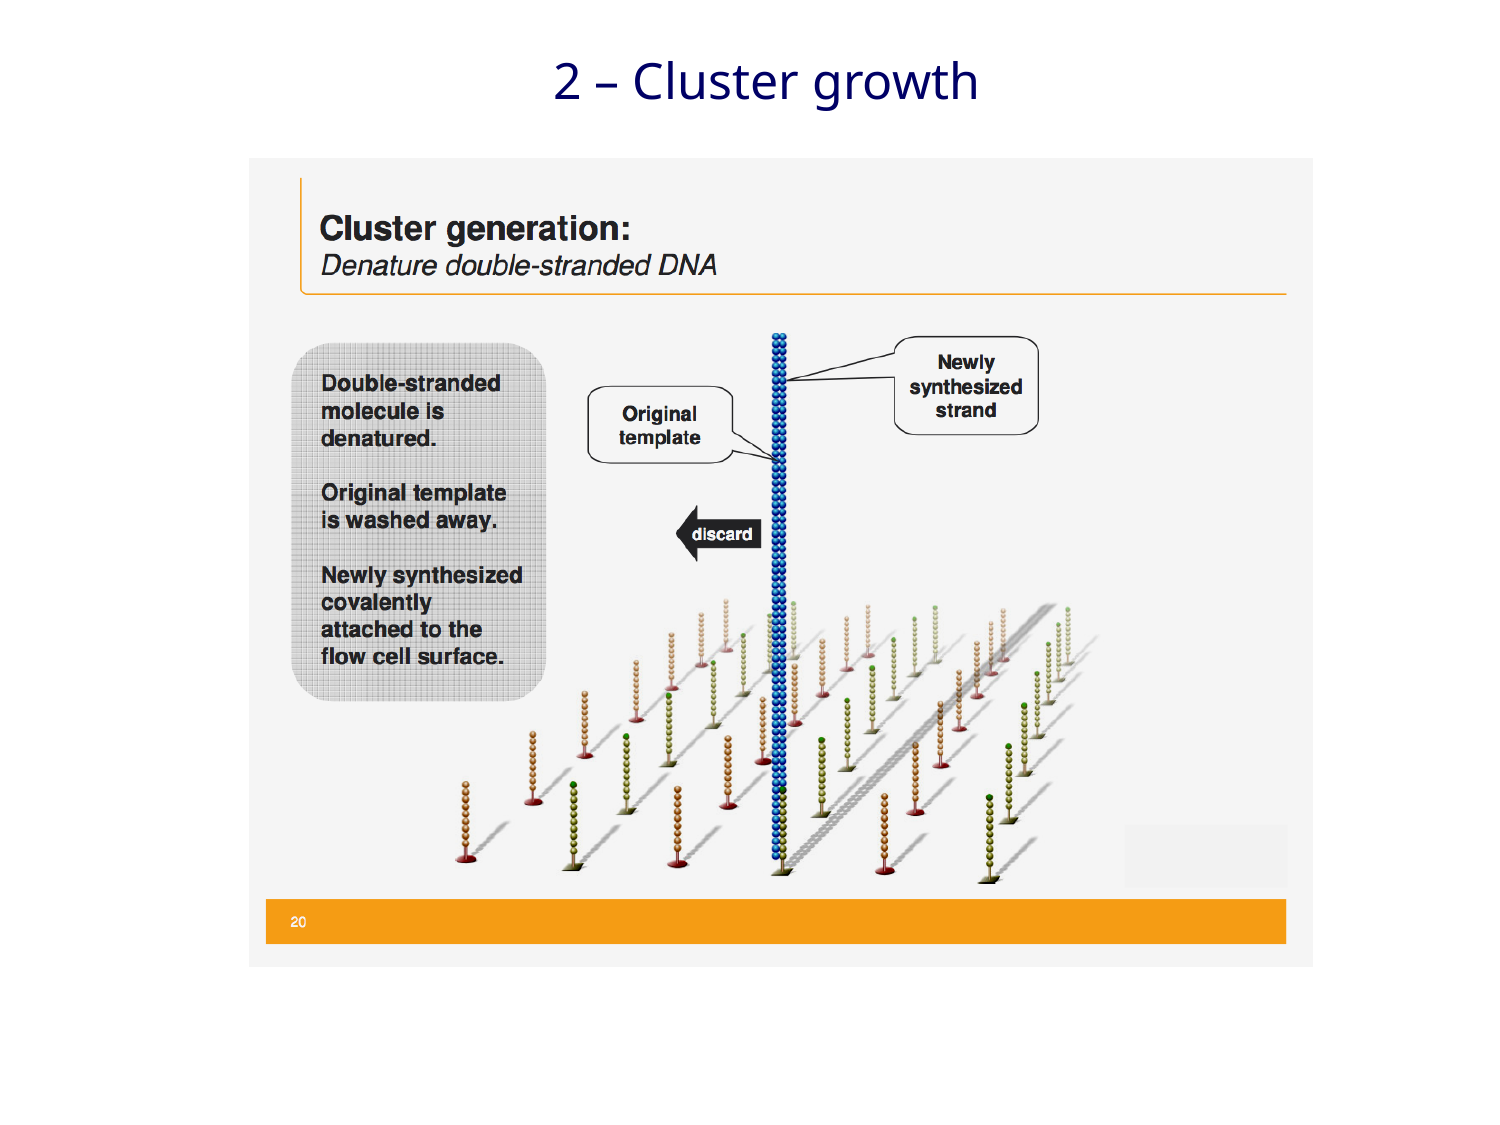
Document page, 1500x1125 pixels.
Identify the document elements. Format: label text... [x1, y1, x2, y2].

picture [249, 158, 1313, 967]
text_box 2 – Cluster growth [538, 42, 996, 118]
